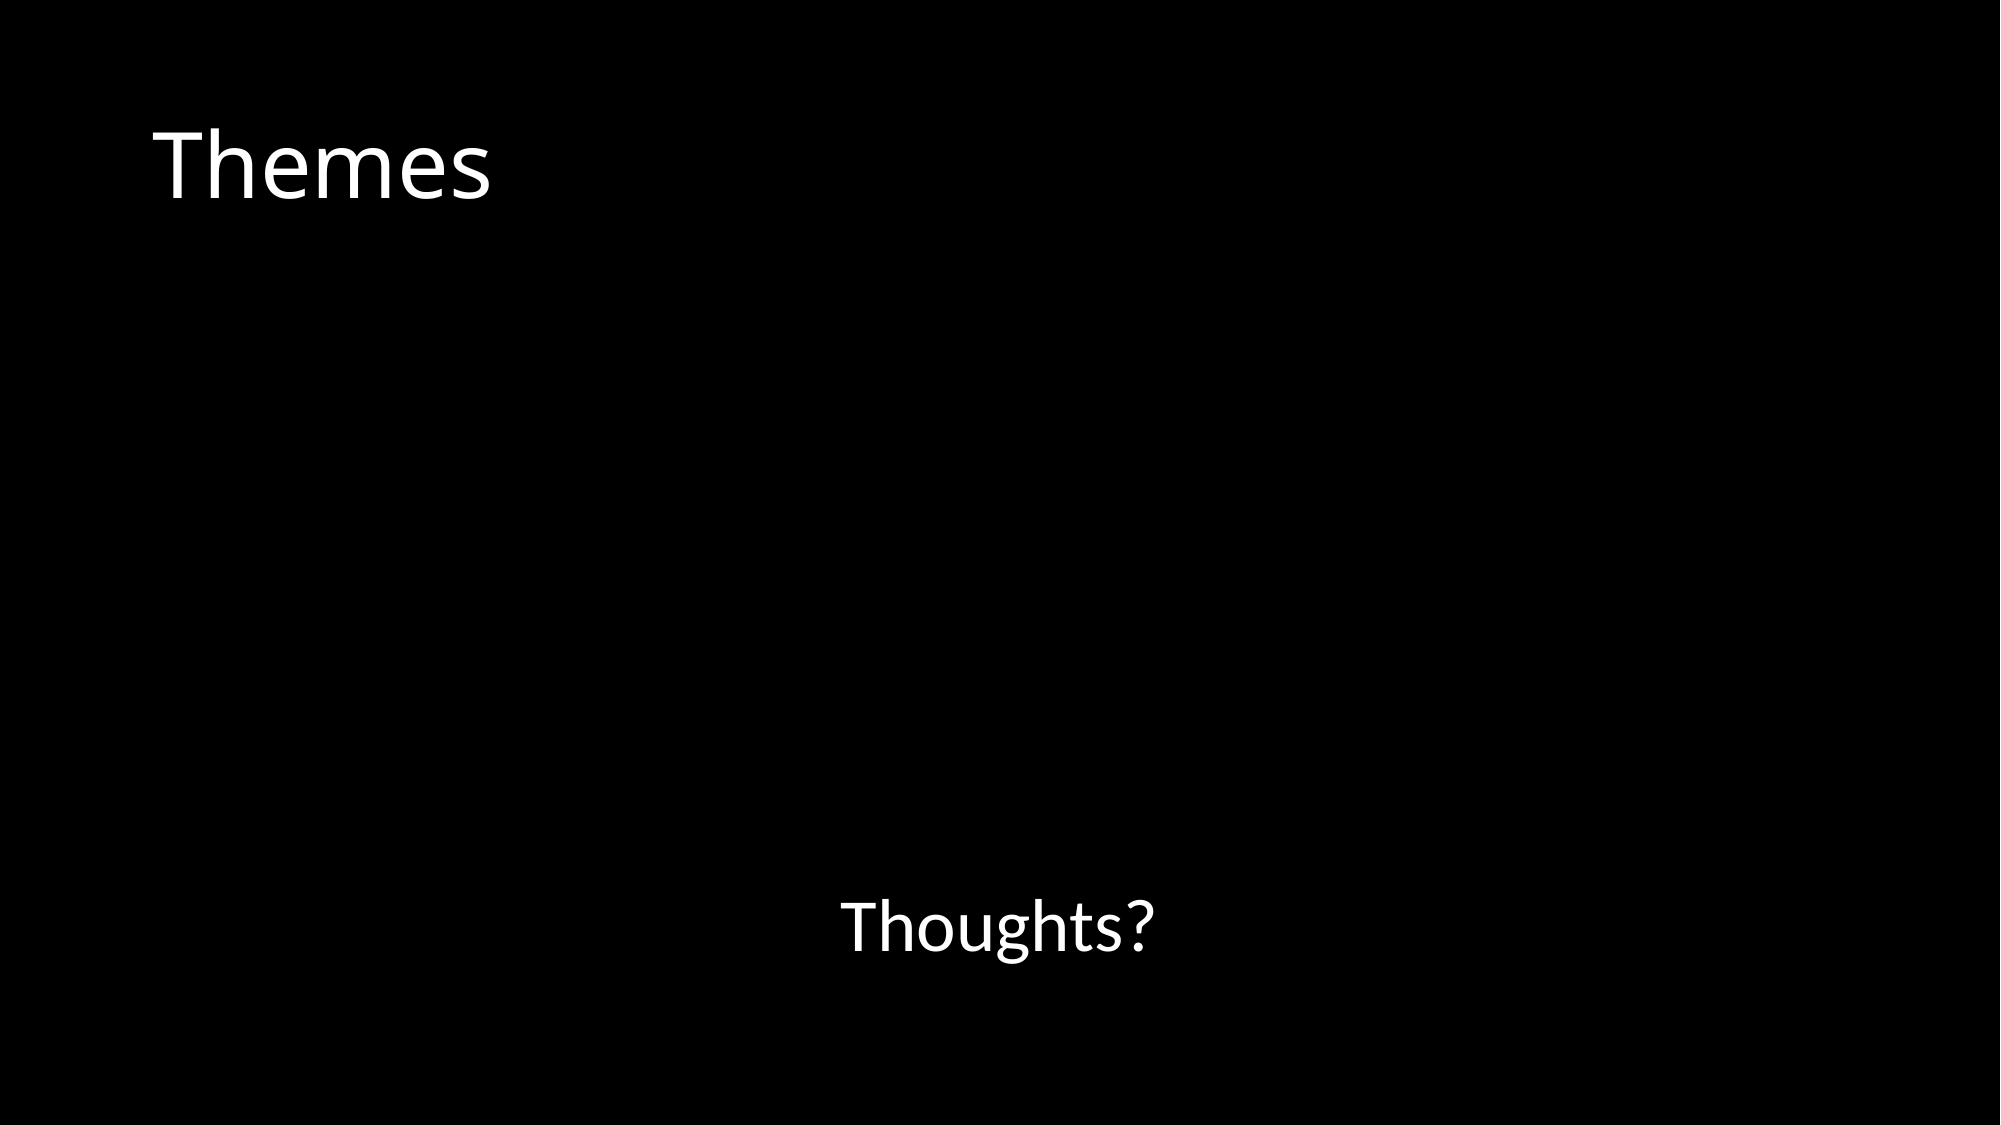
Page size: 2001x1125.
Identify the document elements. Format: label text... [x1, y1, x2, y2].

text_box Thoughts? [826, 869, 1174, 975]
title Themes [137, 59, 1863, 278]
